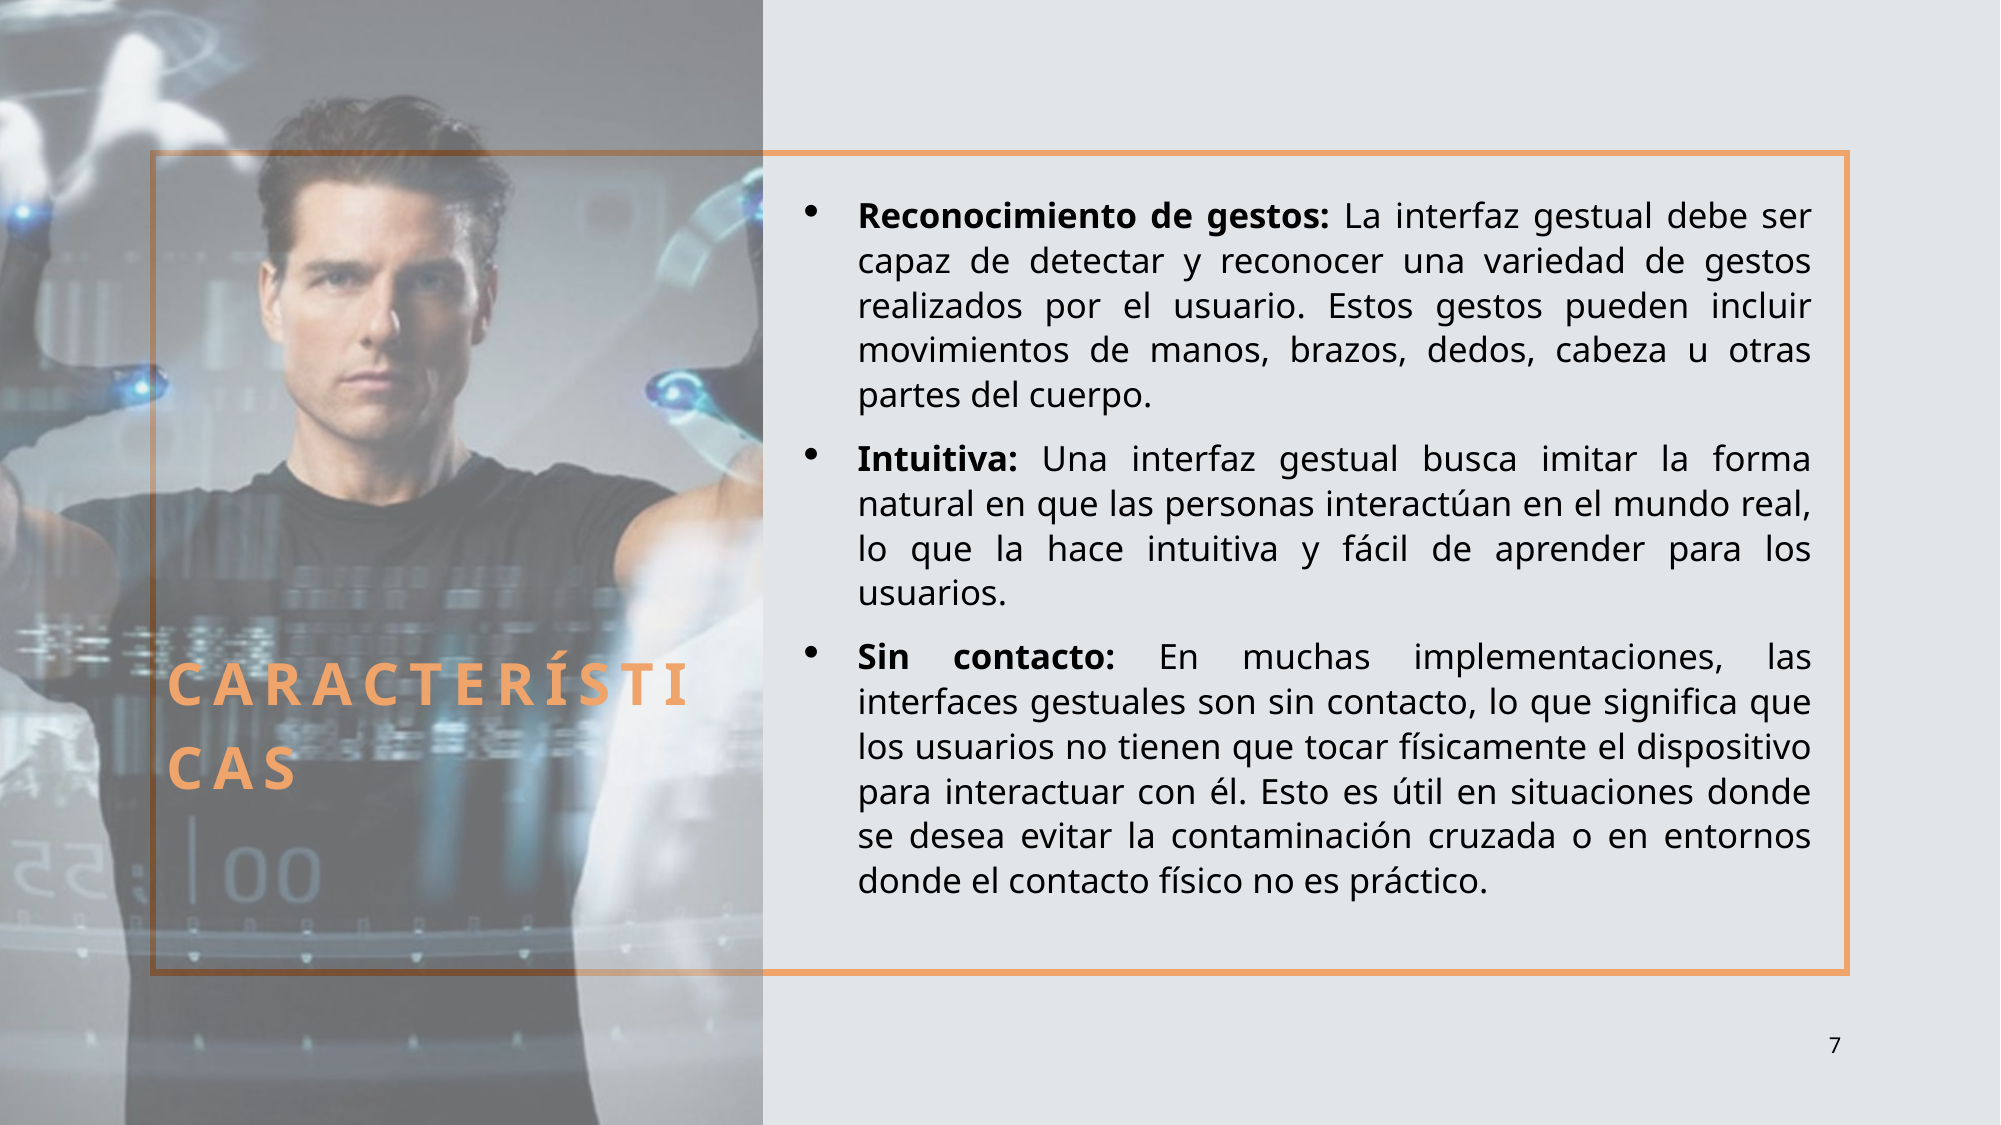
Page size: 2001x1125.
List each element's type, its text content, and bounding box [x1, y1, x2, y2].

slide_number 7 [1754, 1016, 1857, 1077]
list Reconocimiento de gestos: La interfaz gestual debe ser capaz de detectar y reconocer una variedad de gestos realizados por el usuario. Estos gestos pueden incluir movimientos de manos, brazos, dedos, cabeza u otras partes del cuerpo. Intuitiva: Una interfaz gestual busca imitar la forma natural en que las personas interactúan en el mundo real, lo que la hace intuitiva y fácil de aprender para los usuarios. Sin contacto: En muchas implementaciones, las interfaces gestuales son sin contacto, lo que significa que los usuarios no tienen que tocar físicamente el dispositivo para interactuar con él. Esto es útil en situaciones donde se desea evitar la contaminación cruzada o en entornos donde el contacto físico no es práctico. [790, 183, 1828, 956]
picture [0, 0, 763, 1125]
